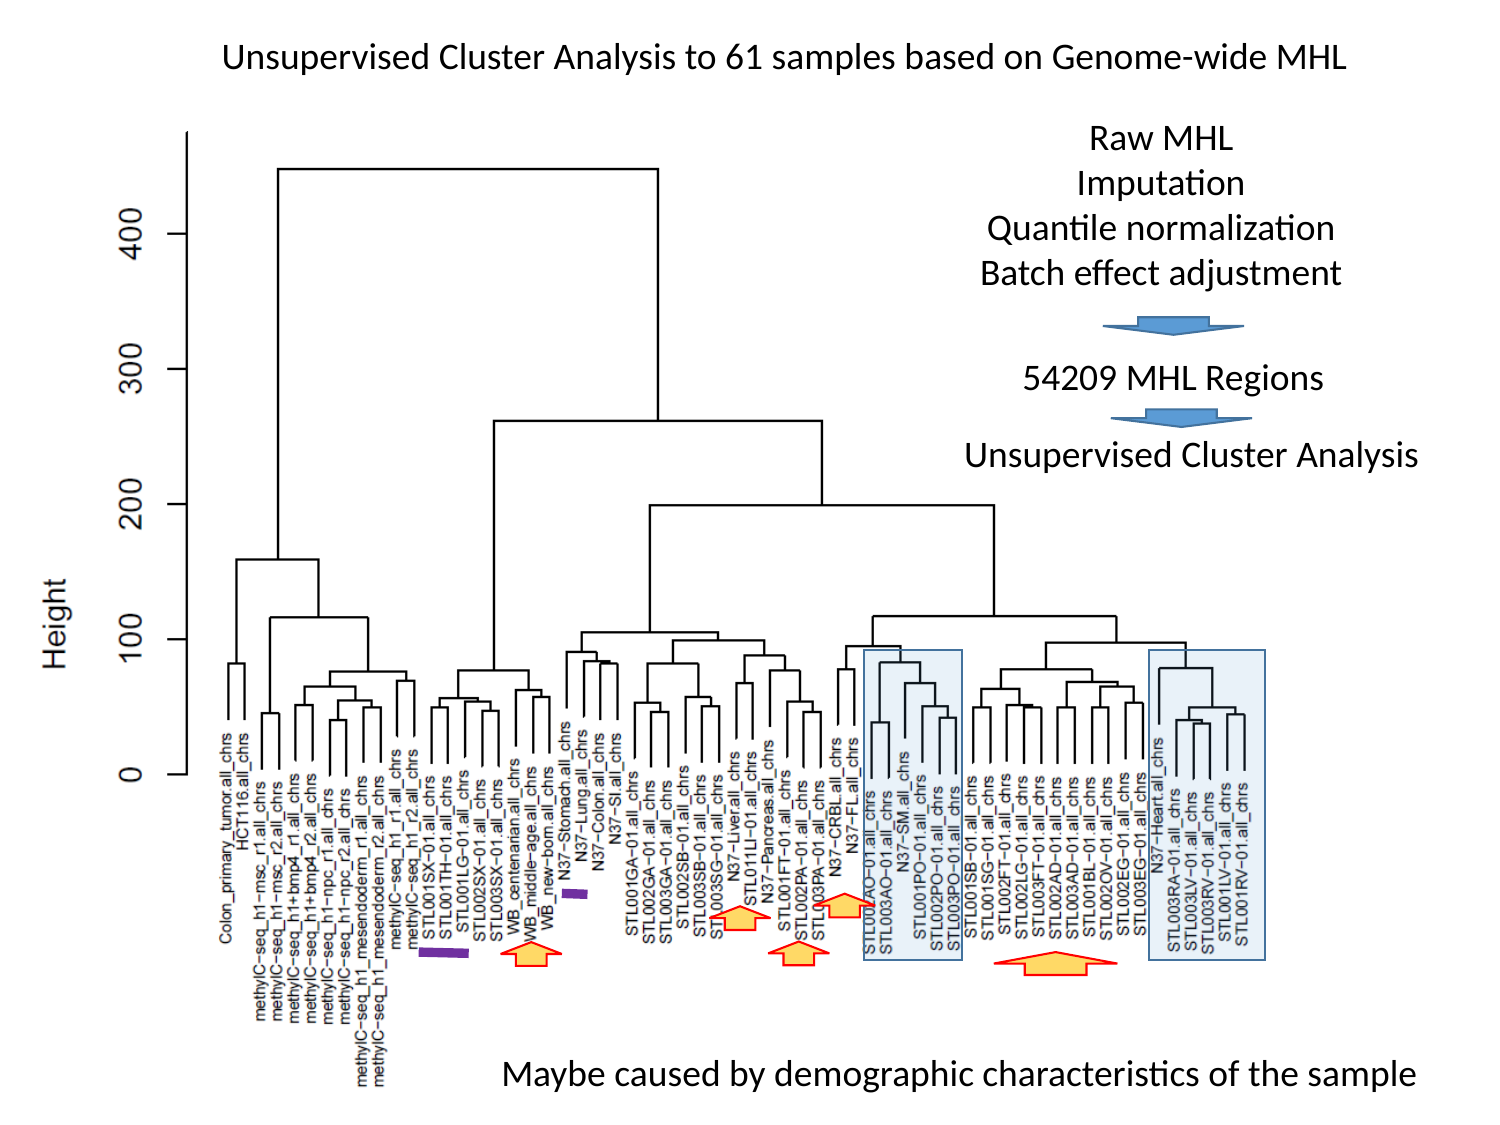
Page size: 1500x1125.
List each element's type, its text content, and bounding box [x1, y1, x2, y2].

text_box Unsupervised Cluster Analysis [1292, 422, 1443, 483]
text_box 54209 MHL Regions [1292, 345, 1340, 405]
picture [31, 131, 1292, 1106]
text_box Maybe caused by demographic characteristics of the sample [1292, 1042, 1500, 1102]
text_box Unsupervised Cluster Analysis to 61 samples based on Genome-wide MHL [206, 24, 1500, 84]
text_box Raw MHL Imputation Quantile normalization Batch effect adjustment [965, 105, 1358, 301]
